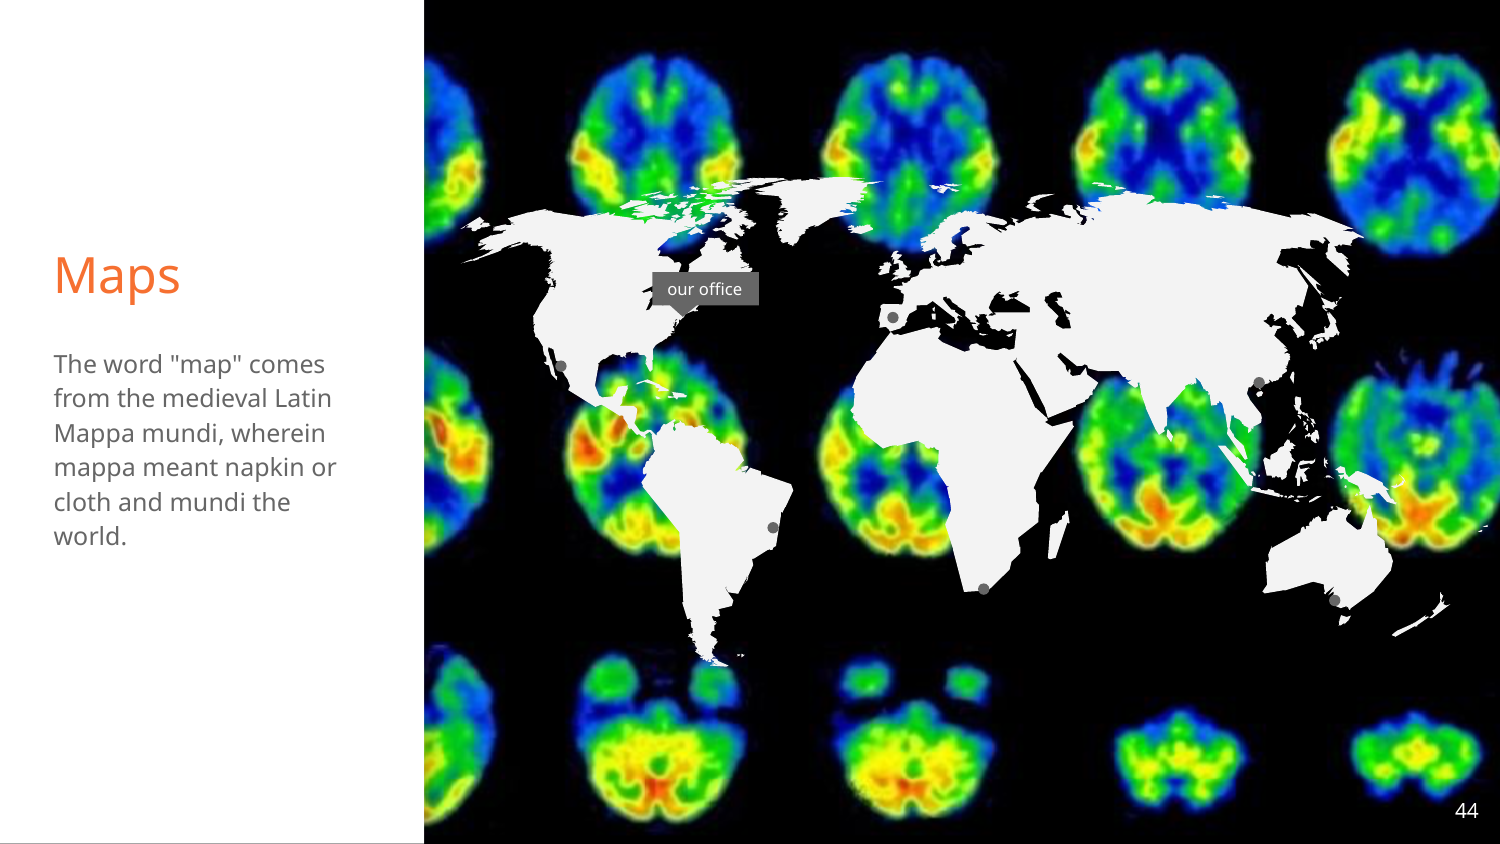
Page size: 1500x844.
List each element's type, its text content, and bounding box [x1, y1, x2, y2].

text_box [978, 583, 990, 595]
text_box [1338, 615, 1352, 626]
text_box [1391, 592, 1451, 637]
picture [425, 0, 1500, 844]
text_box [460, 200, 794, 667]
text_box [1091, 182, 1114, 188]
list The word "map" comes from the medieval Latin Mappa mundi, wherein mappa meant napkin or cloth and mundi the world. [38, 328, 375, 748]
text_box [641, 191, 678, 200]
text_box [699, 177, 885, 247]
slide_number 44 [1403, 779, 1494, 844]
text_box [688, 186, 700, 191]
text_box [929, 183, 963, 194]
picture [425, 378, 431, 398]
text_box [555, 360, 567, 372]
text_box [1329, 594, 1341, 607]
text_box [1253, 377, 1265, 389]
text_box [1335, 466, 1398, 505]
text_box [850, 190, 1364, 592]
text_box [767, 522, 779, 534]
text_box [682, 193, 697, 199]
text_box our office [652, 272, 759, 317]
title Maps [38, 94, 375, 319]
text_box [1262, 504, 1393, 610]
text_box [1115, 186, 1127, 190]
text_box [1390, 474, 1406, 489]
text_box [887, 311, 899, 324]
